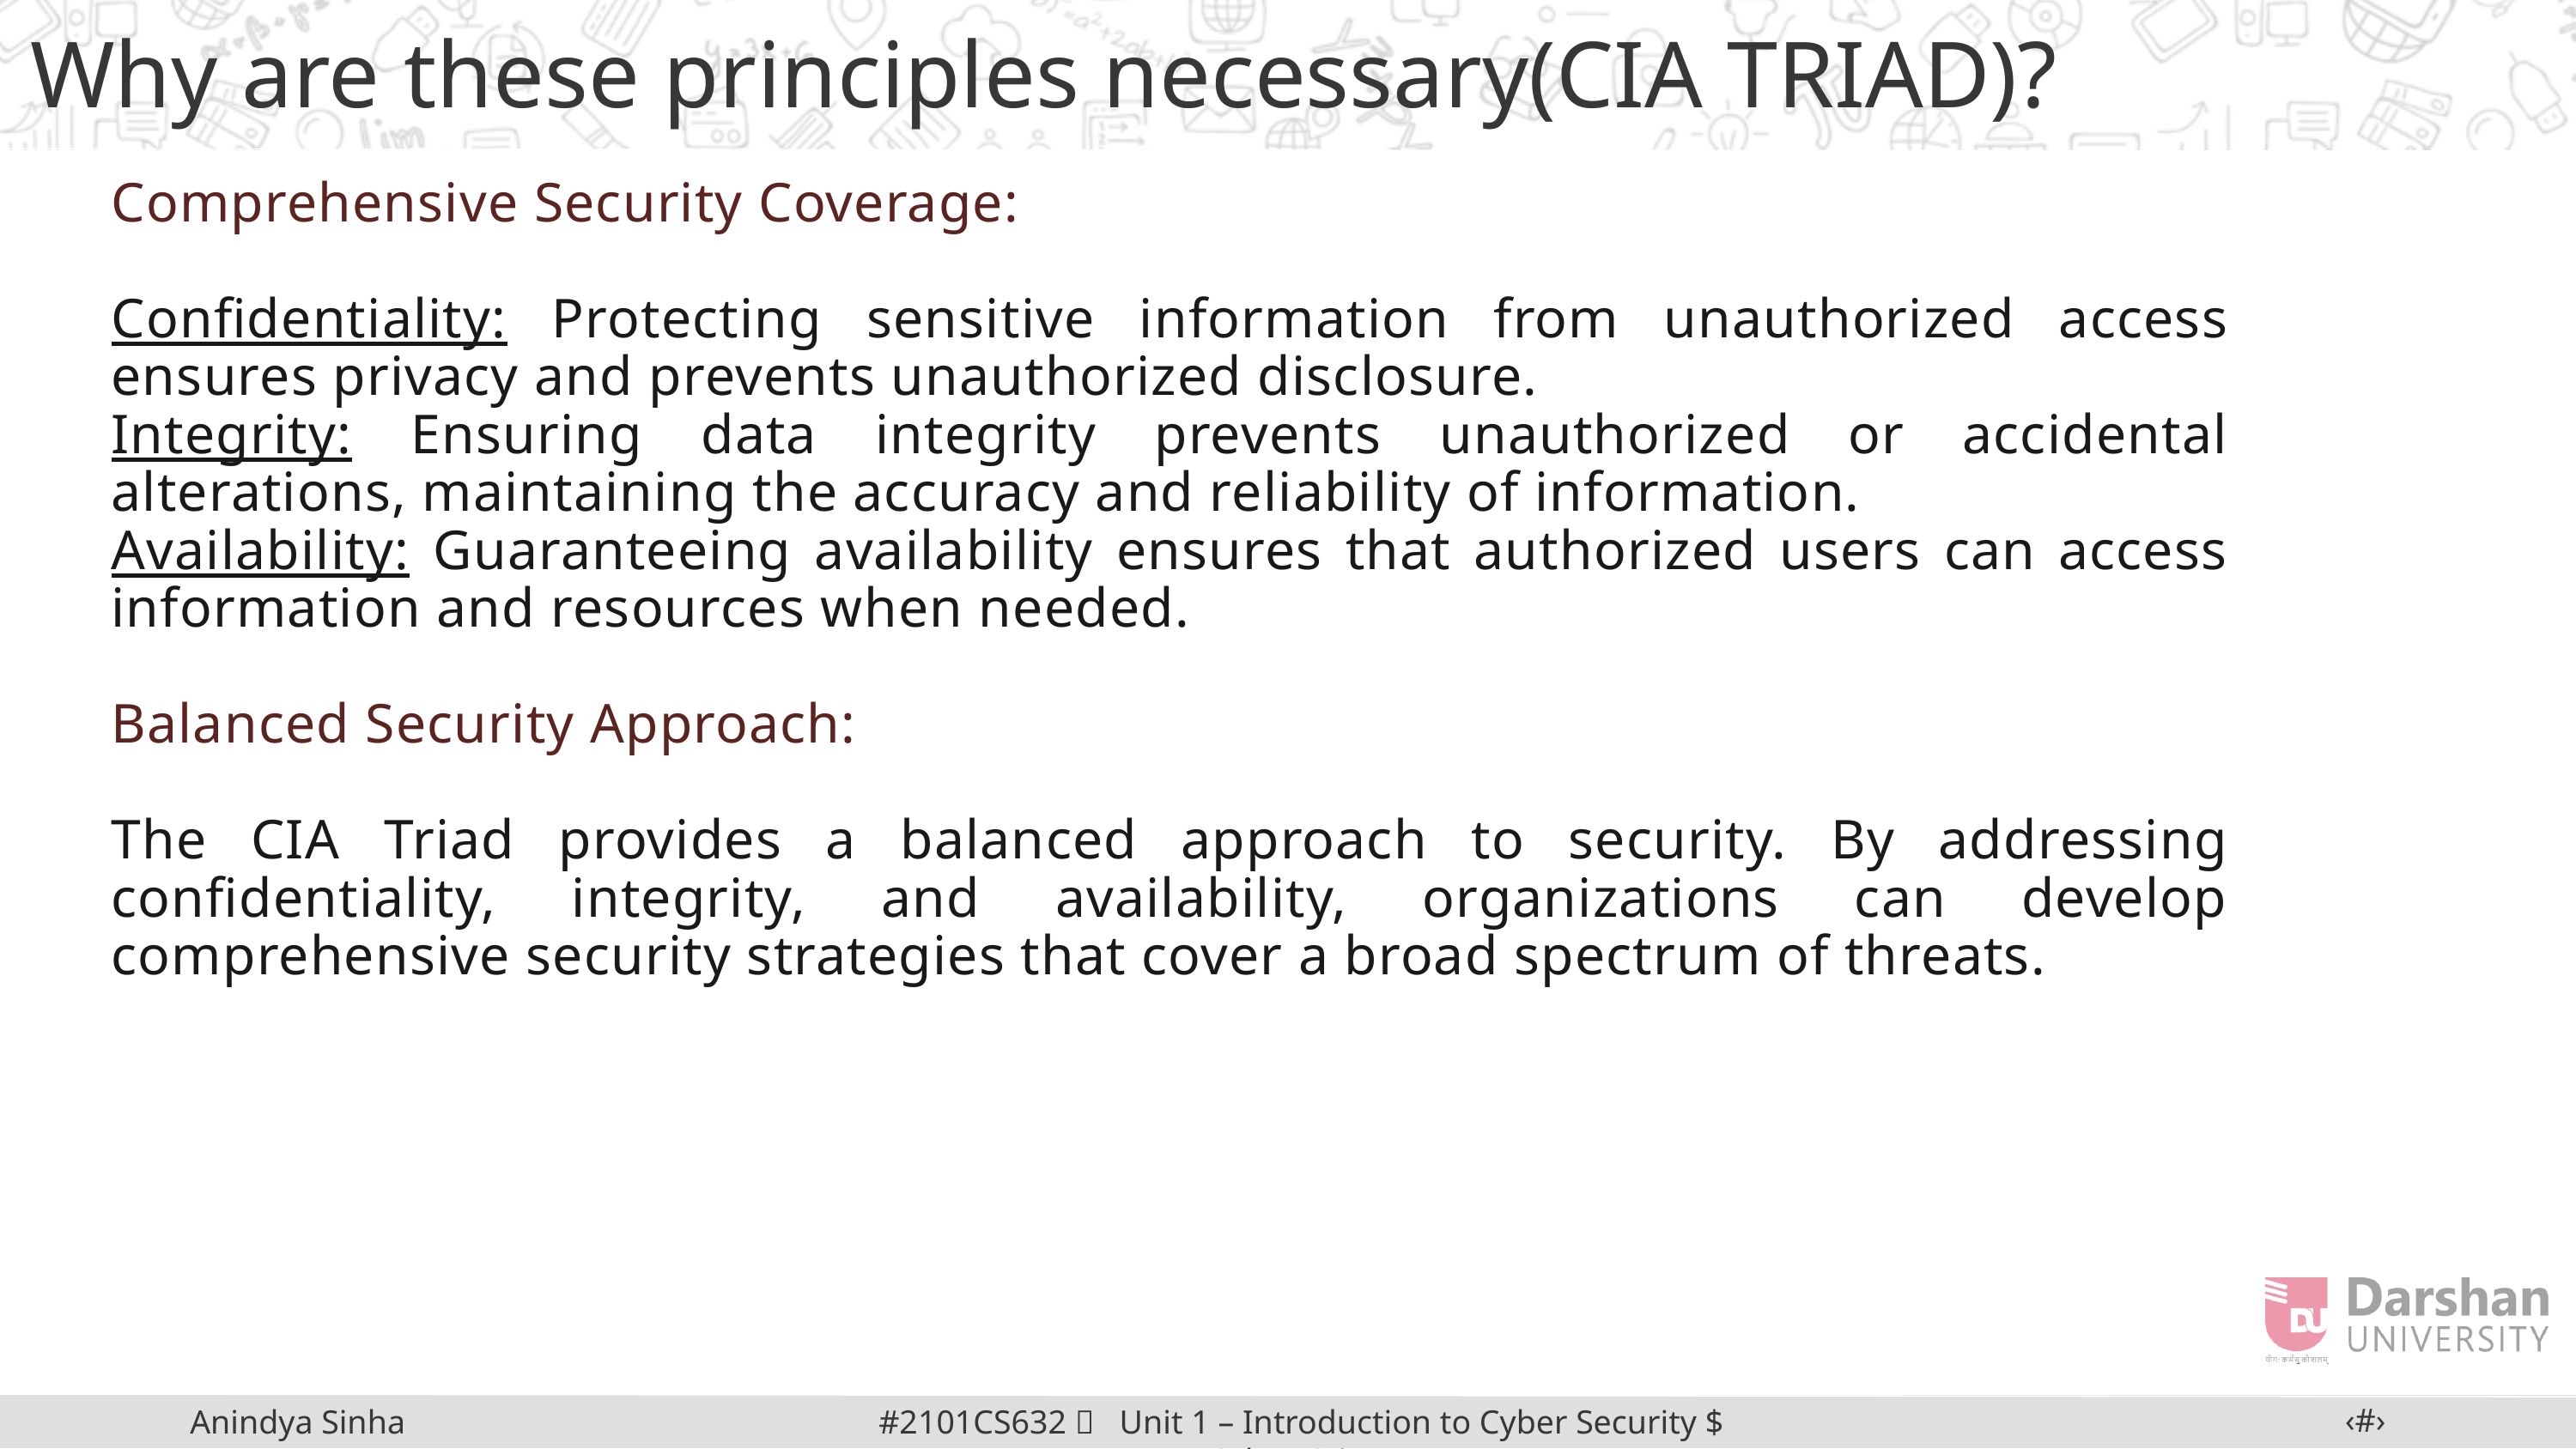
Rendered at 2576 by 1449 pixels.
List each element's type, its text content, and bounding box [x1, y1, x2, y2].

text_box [0, 1394, 2576, 1449]
text_box Comprehensive Security Coverage: Confidentiality: Protecting sensitive information from unauthorized access ensures privacy and prevents unauthorized disclosure. Integrity: Ensuring data integrity prevents unauthorized or accidental alterations, maintaining the accuracy and reliability of information. Availability: Guaranteeing availability ensures that authorized users can access information and resources when needed. Balanced Security Approach: The CIA Triad provides a balanced approach to security. By addressing confidentiality, integrity, and availability, organizations can develop comprehensive security strategies that cover a broad spectrum of threats. [111, 174, 2233, 986]
text_box Why are these principles necessary(CIA TRIAD)? [30, 27, 2546, 126]
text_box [2264, 1276, 2549, 1364]
text_box [0, 0, 2576, 150]
